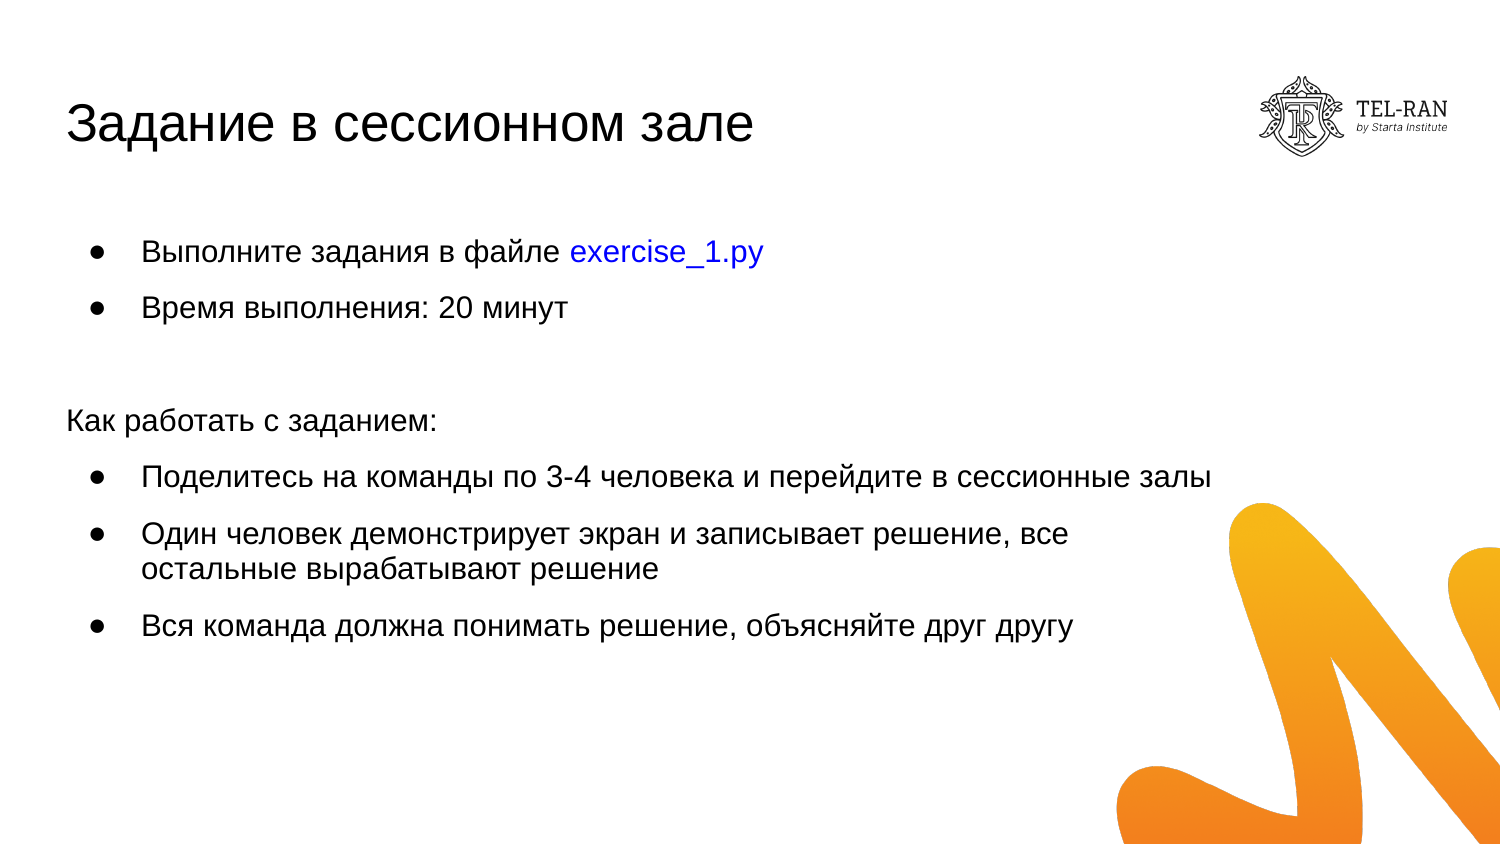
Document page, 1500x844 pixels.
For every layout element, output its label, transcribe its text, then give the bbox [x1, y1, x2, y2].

list Выполните задания в файле exercise_1.py Время выполнения: 20 минут Как работать с заданием: Поделитесь на команды по 3-4 человека и перейдите в сессионные залы Один человек демонстрирует экран и записывает решение, все остальные вырабатывают решение Вся команда должна понимать решение, объясняйте друг другу [51, 218, 1231, 750]
picture [1259, 76, 1447, 157]
title Задание в сессионном зале [51, 72, 1449, 167]
picture [1036, 503, 1500, 844]
